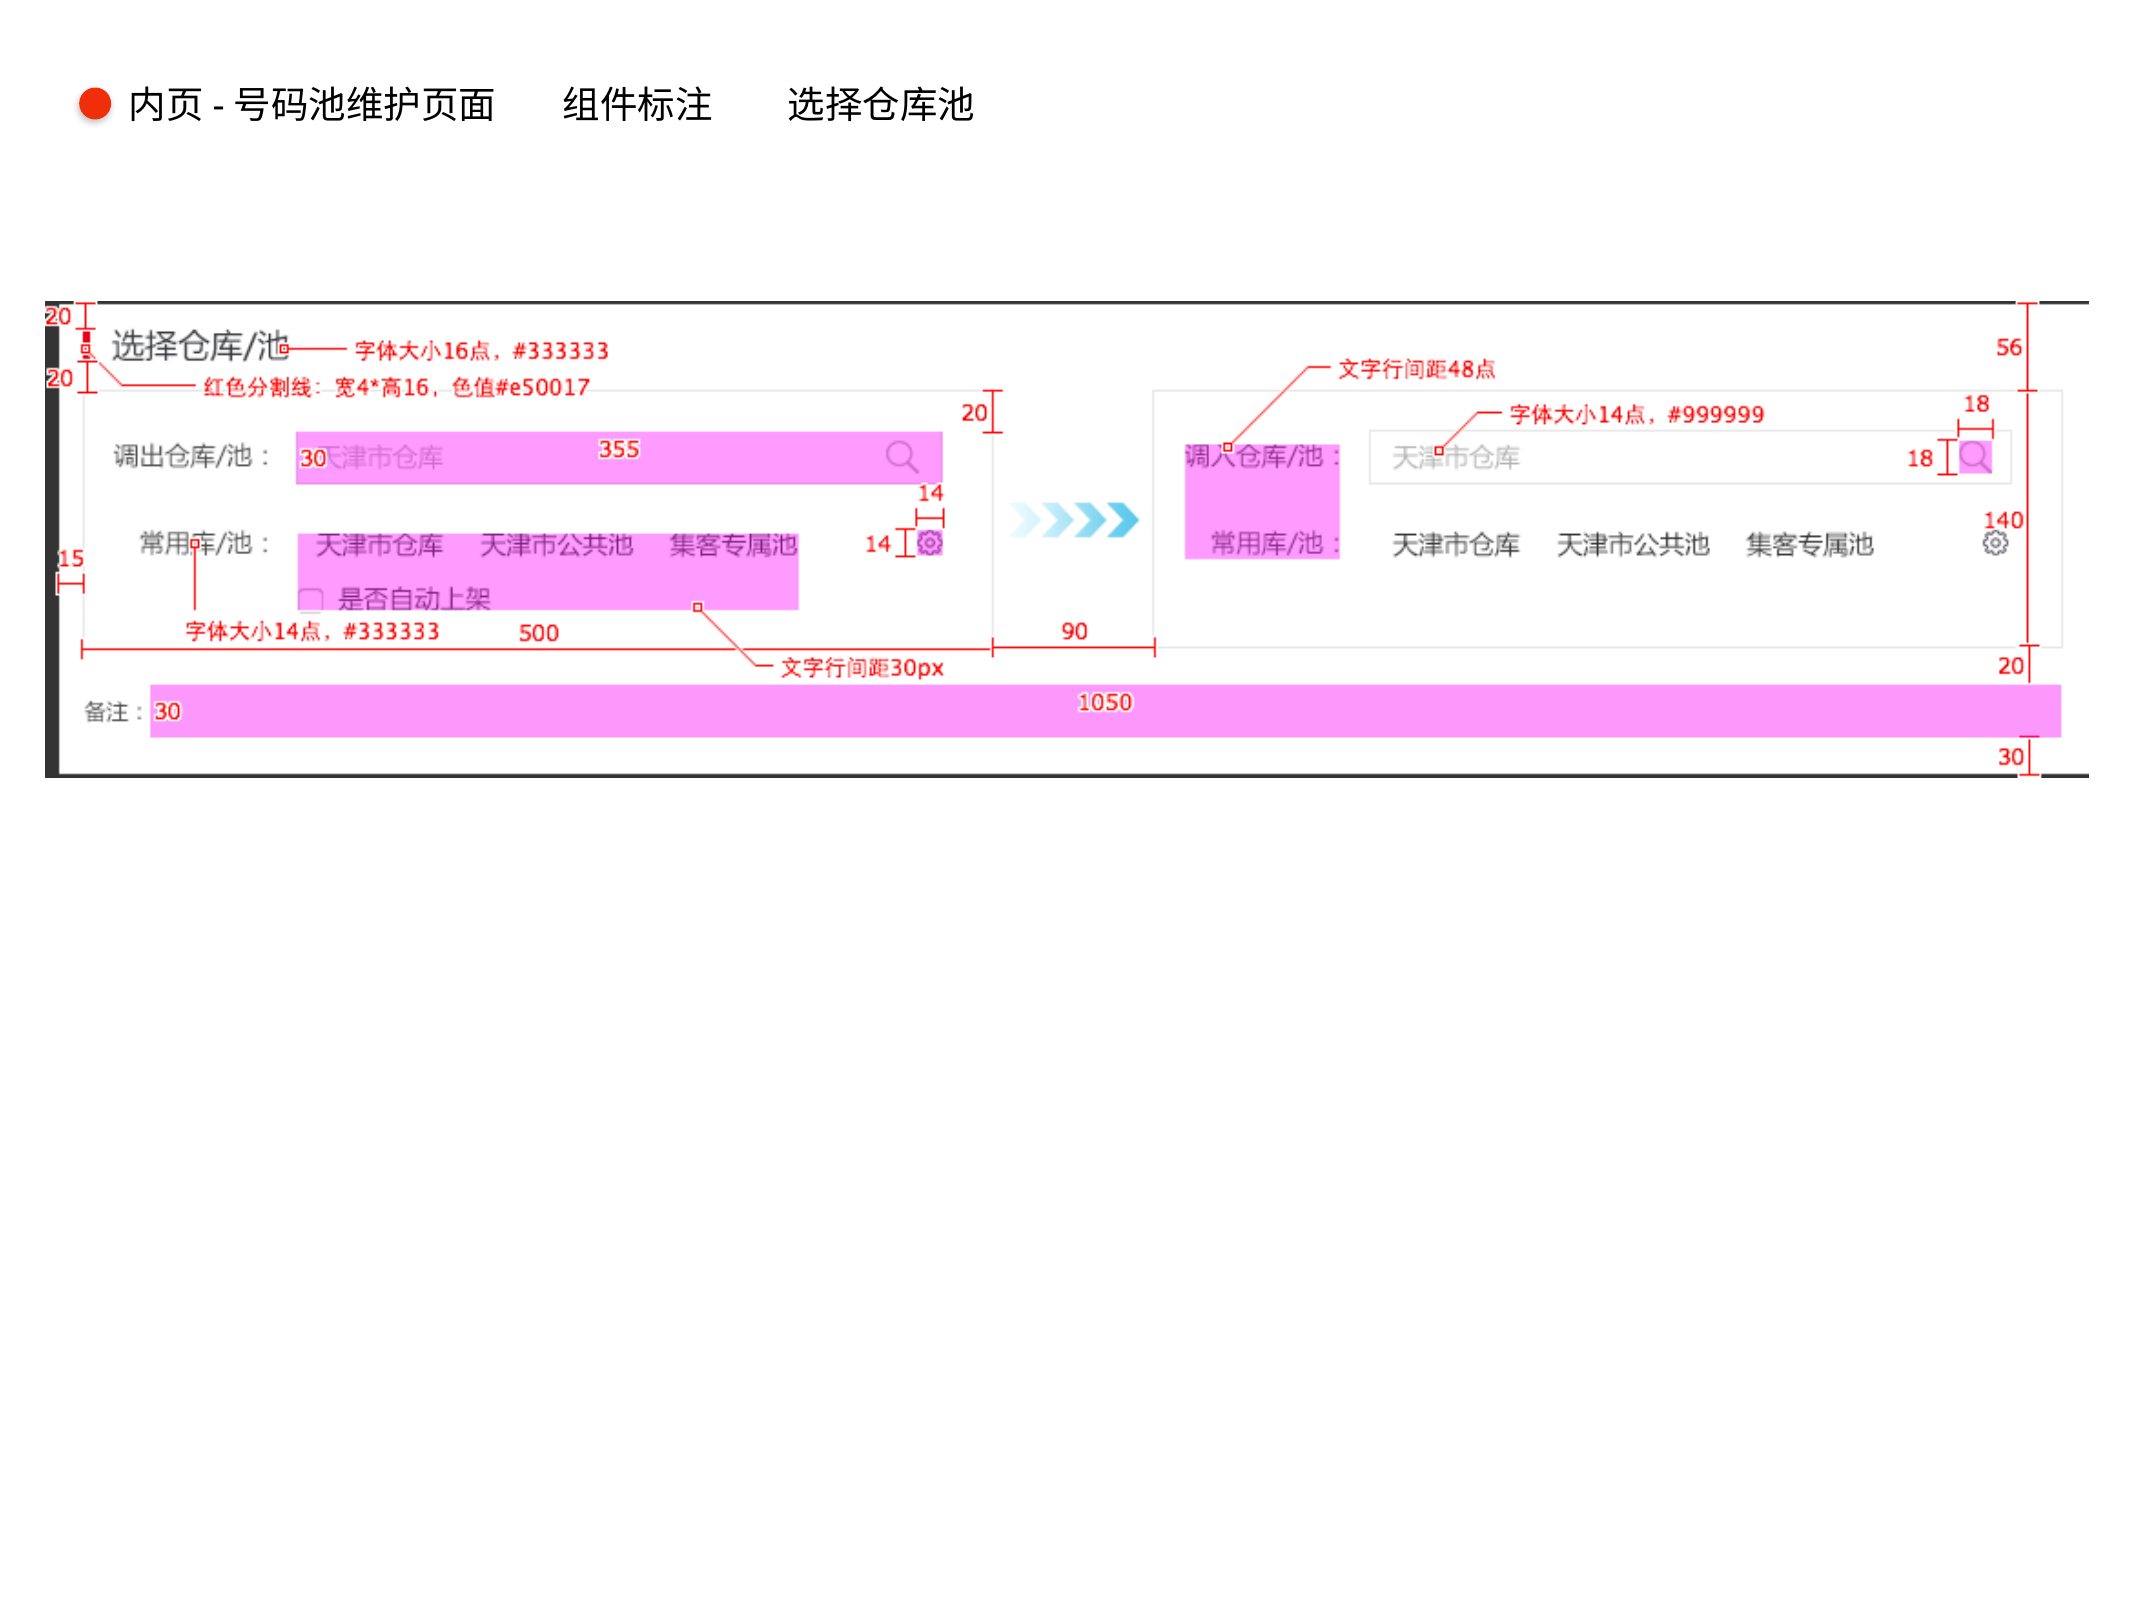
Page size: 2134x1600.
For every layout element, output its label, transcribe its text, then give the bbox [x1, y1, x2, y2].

text_box 组件标注 [553, 72, 721, 135]
text_box 选择仓库池 [779, 72, 984, 135]
picture [45, 300, 2089, 779]
text_box [79, 87, 112, 120]
text_box 内页-号码池维护页面 [120, 72, 505, 135]
